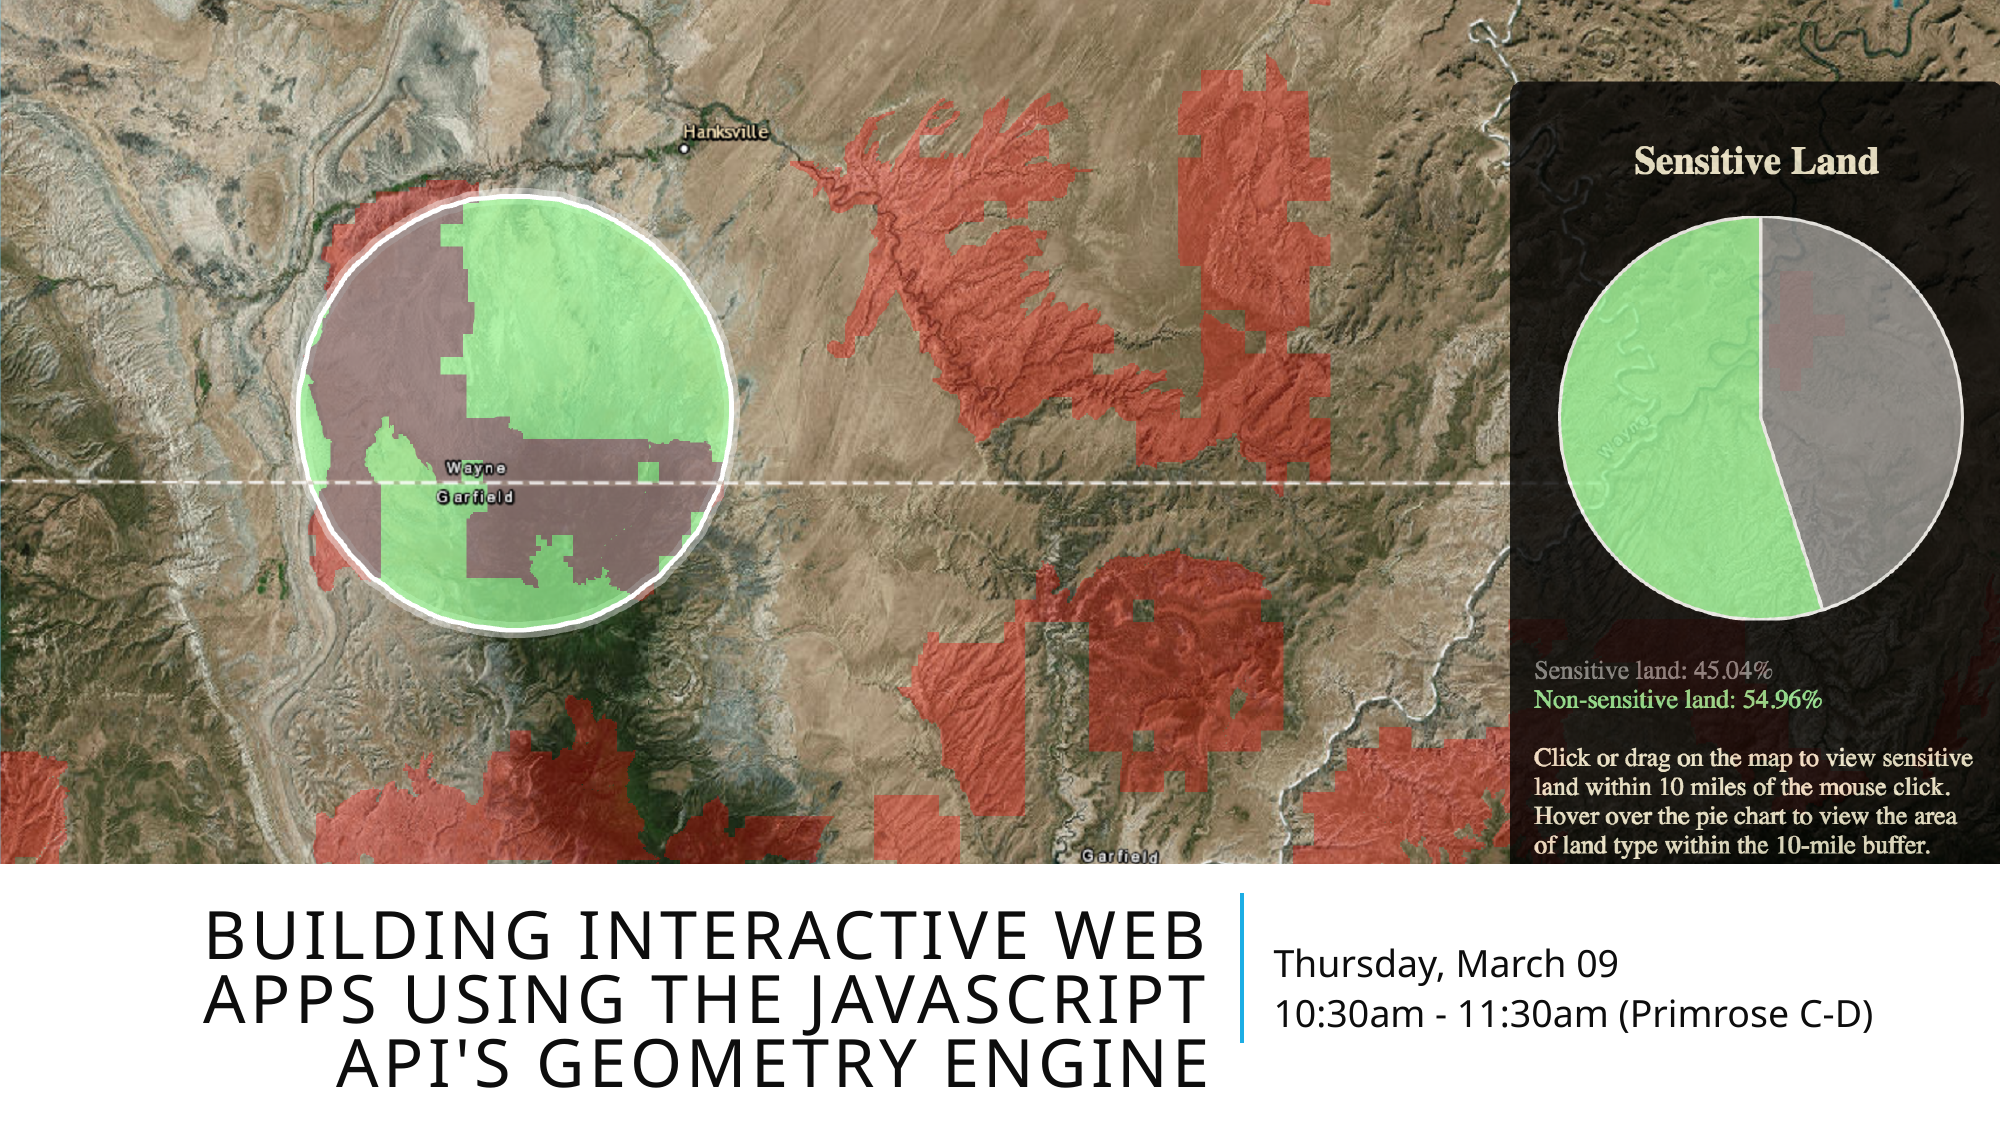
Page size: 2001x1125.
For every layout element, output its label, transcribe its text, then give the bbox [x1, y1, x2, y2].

picture [0, 0, 2000, 864]
title Building Interactive Web Apps Using the JavaScript API's Geometry Engine [0, 950, 1227, 1059]
list Thursday, March 09 10:30am - 11:30am (Primrose C-D) [1258, 910, 1938, 1065]
